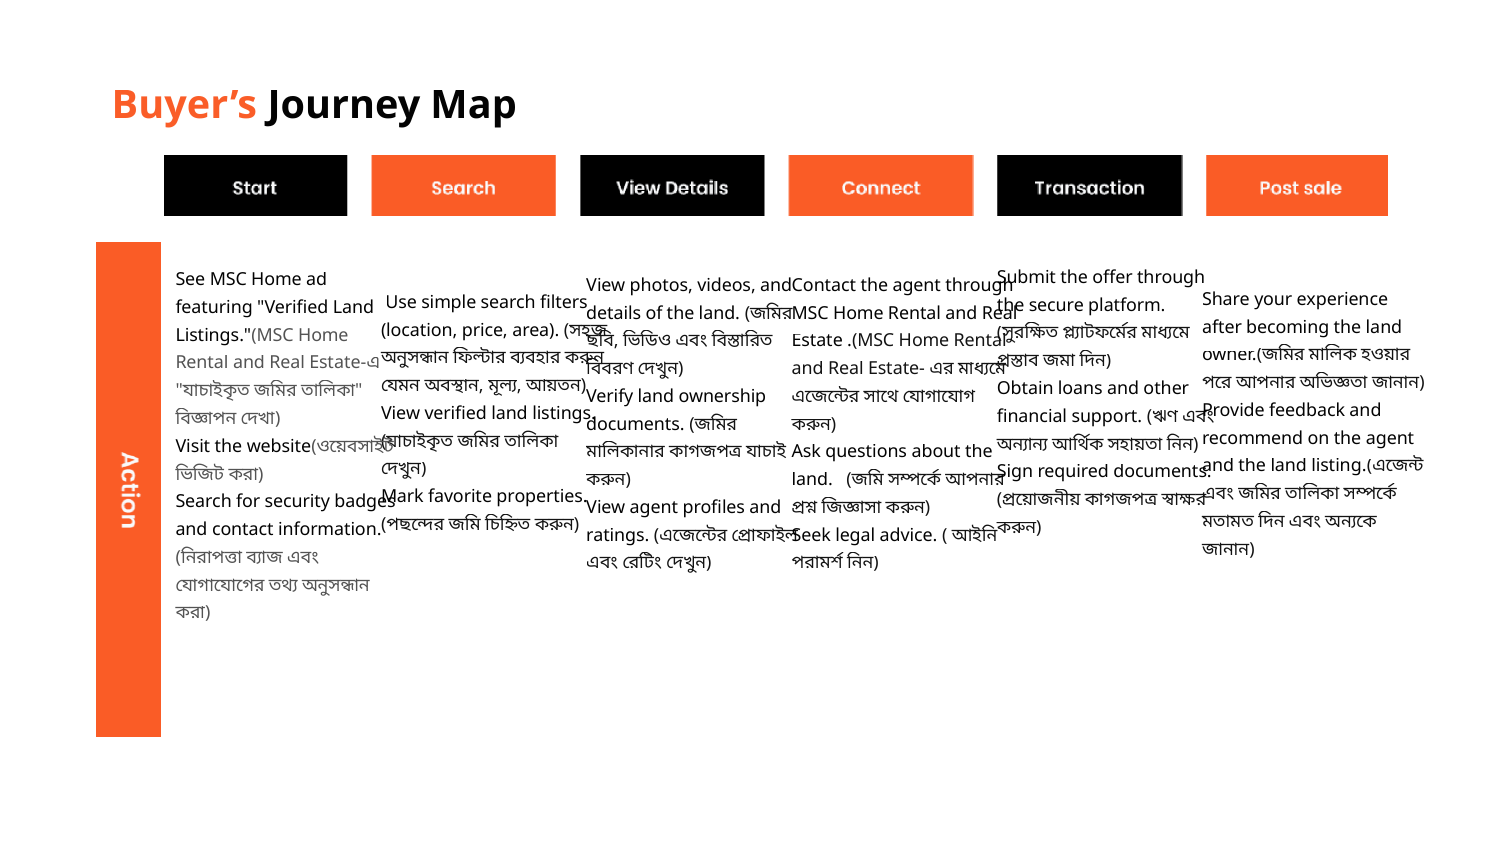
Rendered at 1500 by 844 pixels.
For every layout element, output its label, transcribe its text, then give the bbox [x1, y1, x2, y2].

text_box View photos, videos, and details of the land. (জমির ছবি, ভিডিও এবং বিস্তারিত বিবরণ দেখুন) Verify land ownership documents. (জমির মালিকানার কাগজপত্র যাচাই করুন) View agent profiles and ratings. (এজেন্টের প্রোফাইল এবং রেটিং দেখুন) [571, 244, 776, 596]
picture [96, 242, 161, 737]
text_box Contact the agent through MSC Home Rental and Real Estate .(MSC Home Rental and Real Estate- এর মাধ্যমে এজেন্টের সাথে যোগাযোগ করুন) Ask questions about the land. (জমি সম্পর্কে আপনার প্রশ্ন জিজ্ঞাসা করুন) Seek legal advice. ( আইনি পরামর্শ নিন) [776, 244, 1034, 596]
picture [164, 155, 1388, 216]
text_box Share your experience after becoming the land owner.(জমির মালিক হওয়ার পরে আপনার অভিজ্ঞতা জানান) Provide feedback and recommend on the agent and the land listing.(এজেন্ট এবং জমির তালিকা সম্পর্কে মতামত দিন এবং অন্যকে জানান) [1187, 244, 1444, 596]
text_box Submit the offer through the secure platform. (সুরক্ষিত প্ল্যাটফর্মের মাধ্যমে প্রস্তাব জমা দিন) Obtain loans and other financial support. (ঋণ এবং অন্যান্য আর্থিক সহায়তা নিন) Sign required documents.(প্রয়োজনীয় কাগজপত্র স্বাক্ষর করুন) [982, 244, 1187, 552]
text_box Use simple search filters (location, price, area). (সহজ অনুসন্ধান ফিল্টার ব্যবহার করুন যেমন অবস্থান, মূল্য, আয়তন) View verified land listings. (যাচাইকৃত জমির তালিকা দেখুন) Mark favorite properties. (পছন্দের জমি চিহ্নিত করুন) [418, 244, 571, 574]
text_box See MSC Home ad featuring "Verified Land Listings."(MSC Home Rental and Real Estate-এ "যাচাইকৃত জমির তালিকা" বিজ্ঞাপন দেখা) Visit the website(ওয়েবসাইট ভিজিট করা) Search for security badges and contact information.(নিরাপত্তা ব্যাজ এবং যোগাযোগের তথ্য অনুসন্ধান করা) [161, 244, 418, 640]
text_box Buyer’s Journey Map [96, 67, 692, 127]
